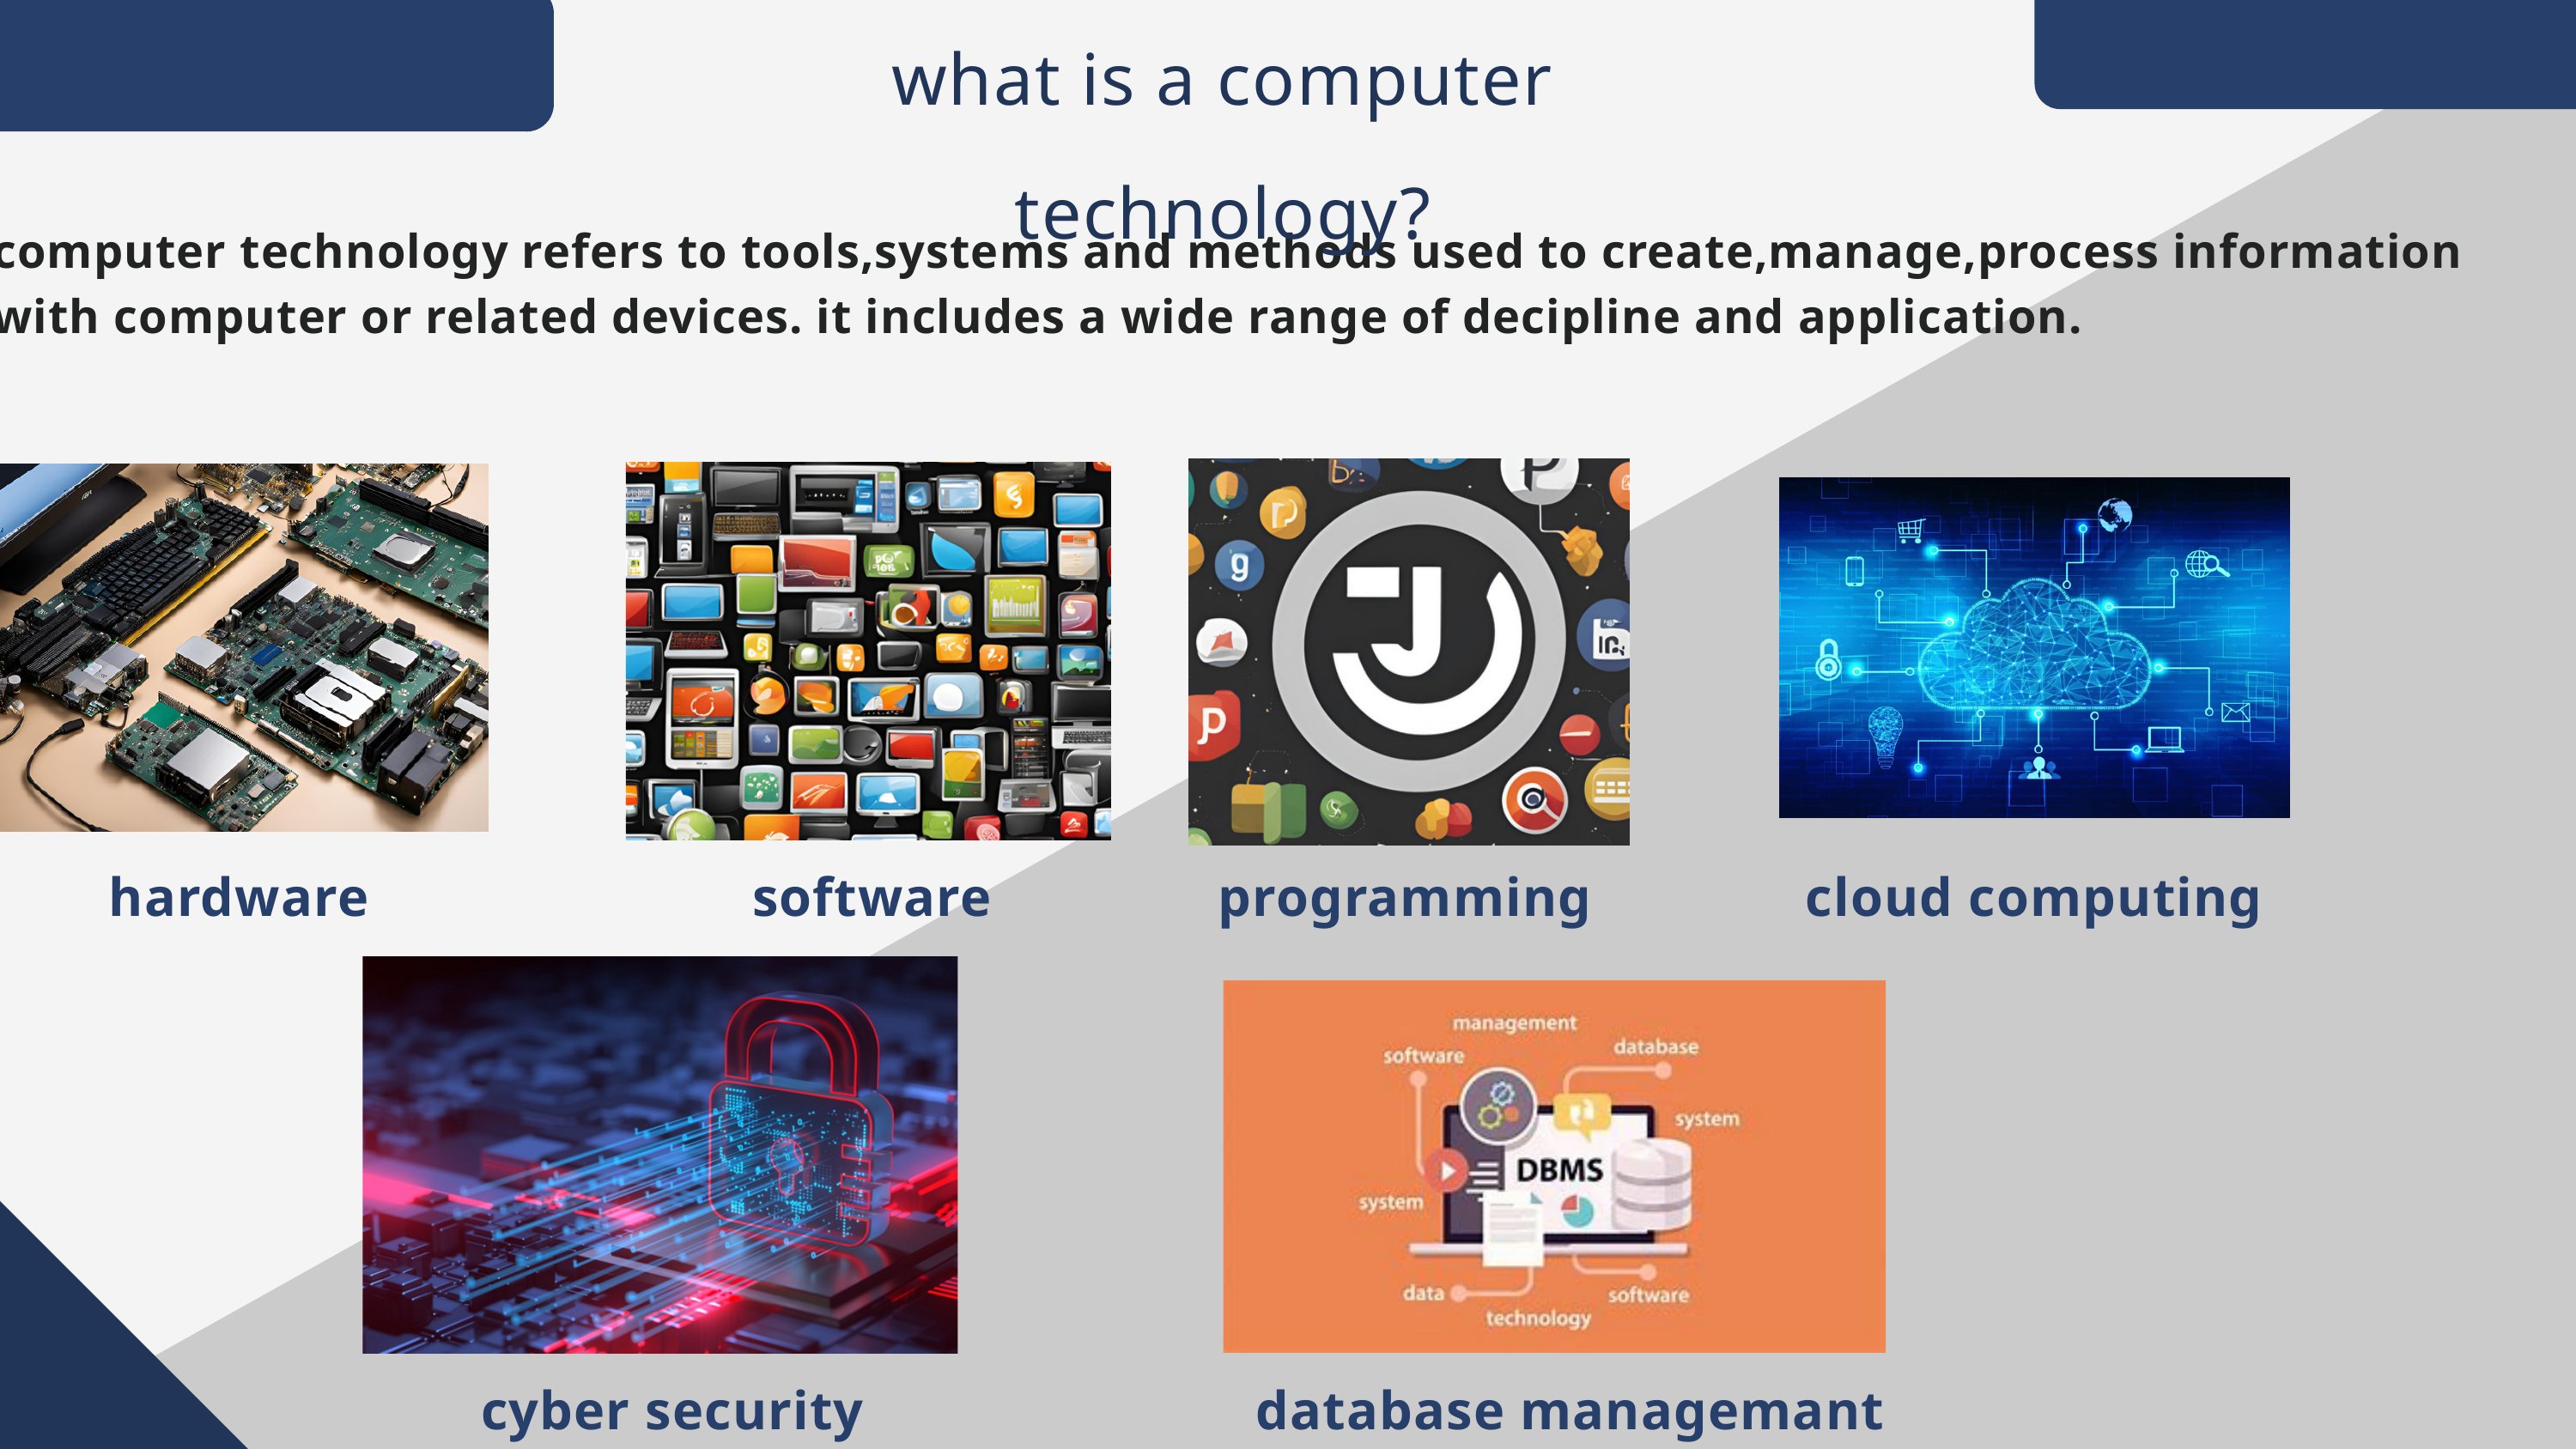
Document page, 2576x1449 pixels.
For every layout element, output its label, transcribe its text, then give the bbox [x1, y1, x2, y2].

text_box database managemant [1204, 1339, 1938, 1440]
text_box [1779, 477, 2290, 818]
text_box hardware [0, 827, 486, 927]
text_box [0, 1201, 248, 1449]
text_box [0, 0, 555, 132]
text_box what is a computer technology? [697, 0, 1749, 254]
text_box [0, 464, 489, 832]
text_box [625, 462, 1111, 827]
text_box [155, 343, 2576, 1449]
text_box computer technology refers to tools,systems and methods used to create,manage,process information with computer or related devices. it includes a wide range of decipline and application. [0, 212, 2576, 343]
text_box cyber security [387, 1339, 958, 1440]
text_box [1188, 458, 1630, 827]
text_box [1223, 980, 1886, 1339]
text_box [2200, 117, 2576, 212]
text_box programming [1166, 827, 1660, 927]
text_box software [625, 827, 1119, 927]
text_box [362, 956, 958, 1354]
text_box cloud computing [1731, 827, 2337, 927]
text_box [2034, 0, 2576, 110]
